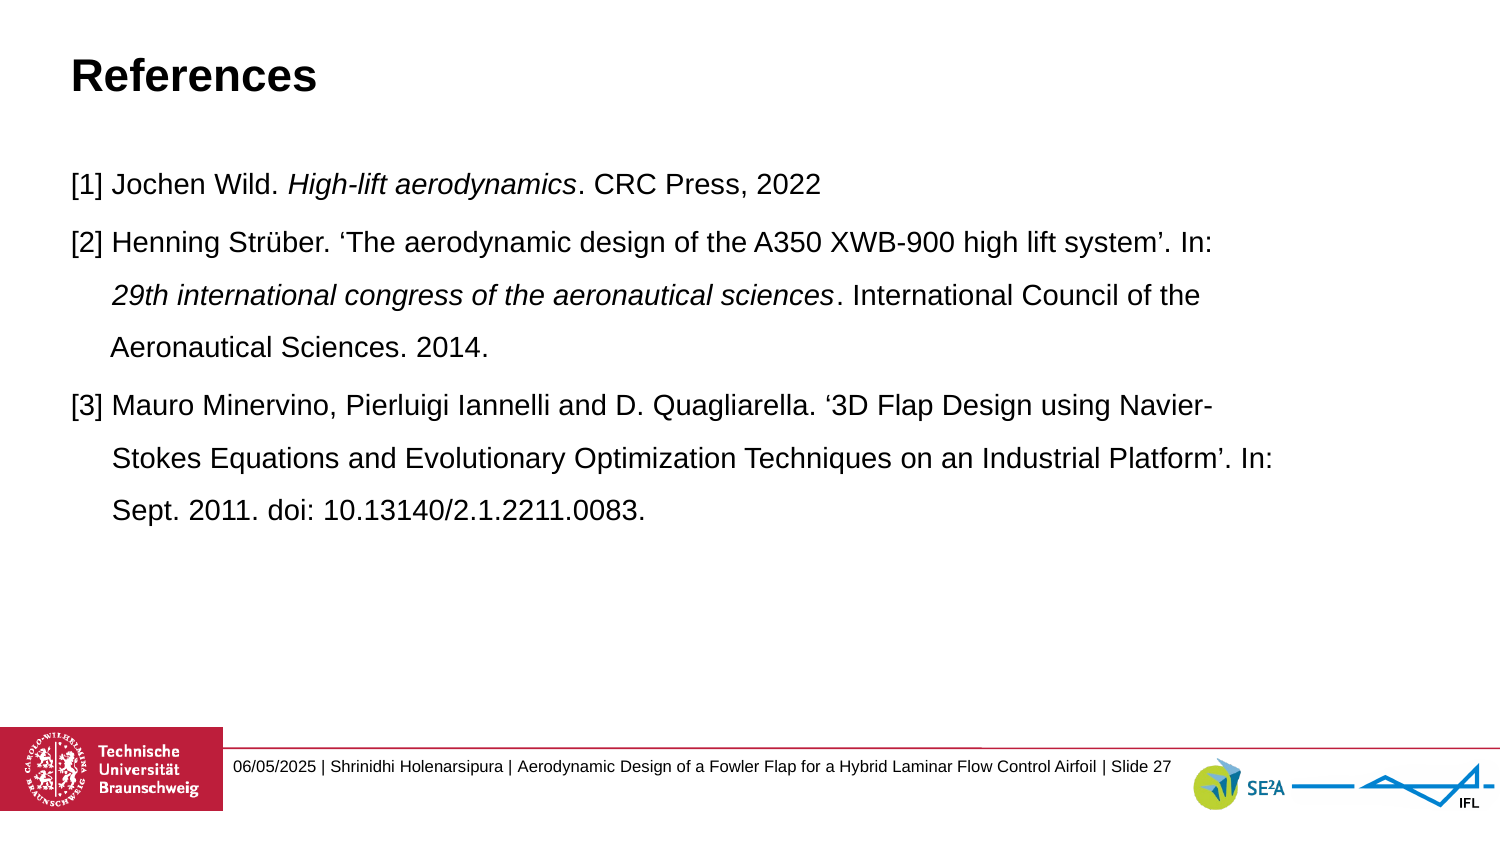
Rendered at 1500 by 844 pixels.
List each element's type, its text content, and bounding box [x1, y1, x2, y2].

picture [1175, 758, 1500, 811]
list [1] Jochen Wild. High-lift aerodynamics. CRC Press, 2022 [2] Henning Strüber. ‘The aerodynamic design of the A350 XWB-900 high lift system’. In: 29th international congress of the aeronautical sciences. International Council of the Aeronautical Sciences. 2014. [3] Mauro Minervino, Pierluigi Iannelli and D. Quagliarella. ‘3D Flap Design using Navier- Stokes Equations and Evolutionary Optimization Techniques on an Industrial Platform’. In: Sept. 2011. doi: 10.13140/2.1.2211.0083. [70, 147, 1445, 715]
picture [0, 727, 223, 811]
title References [70, 13, 1445, 102]
